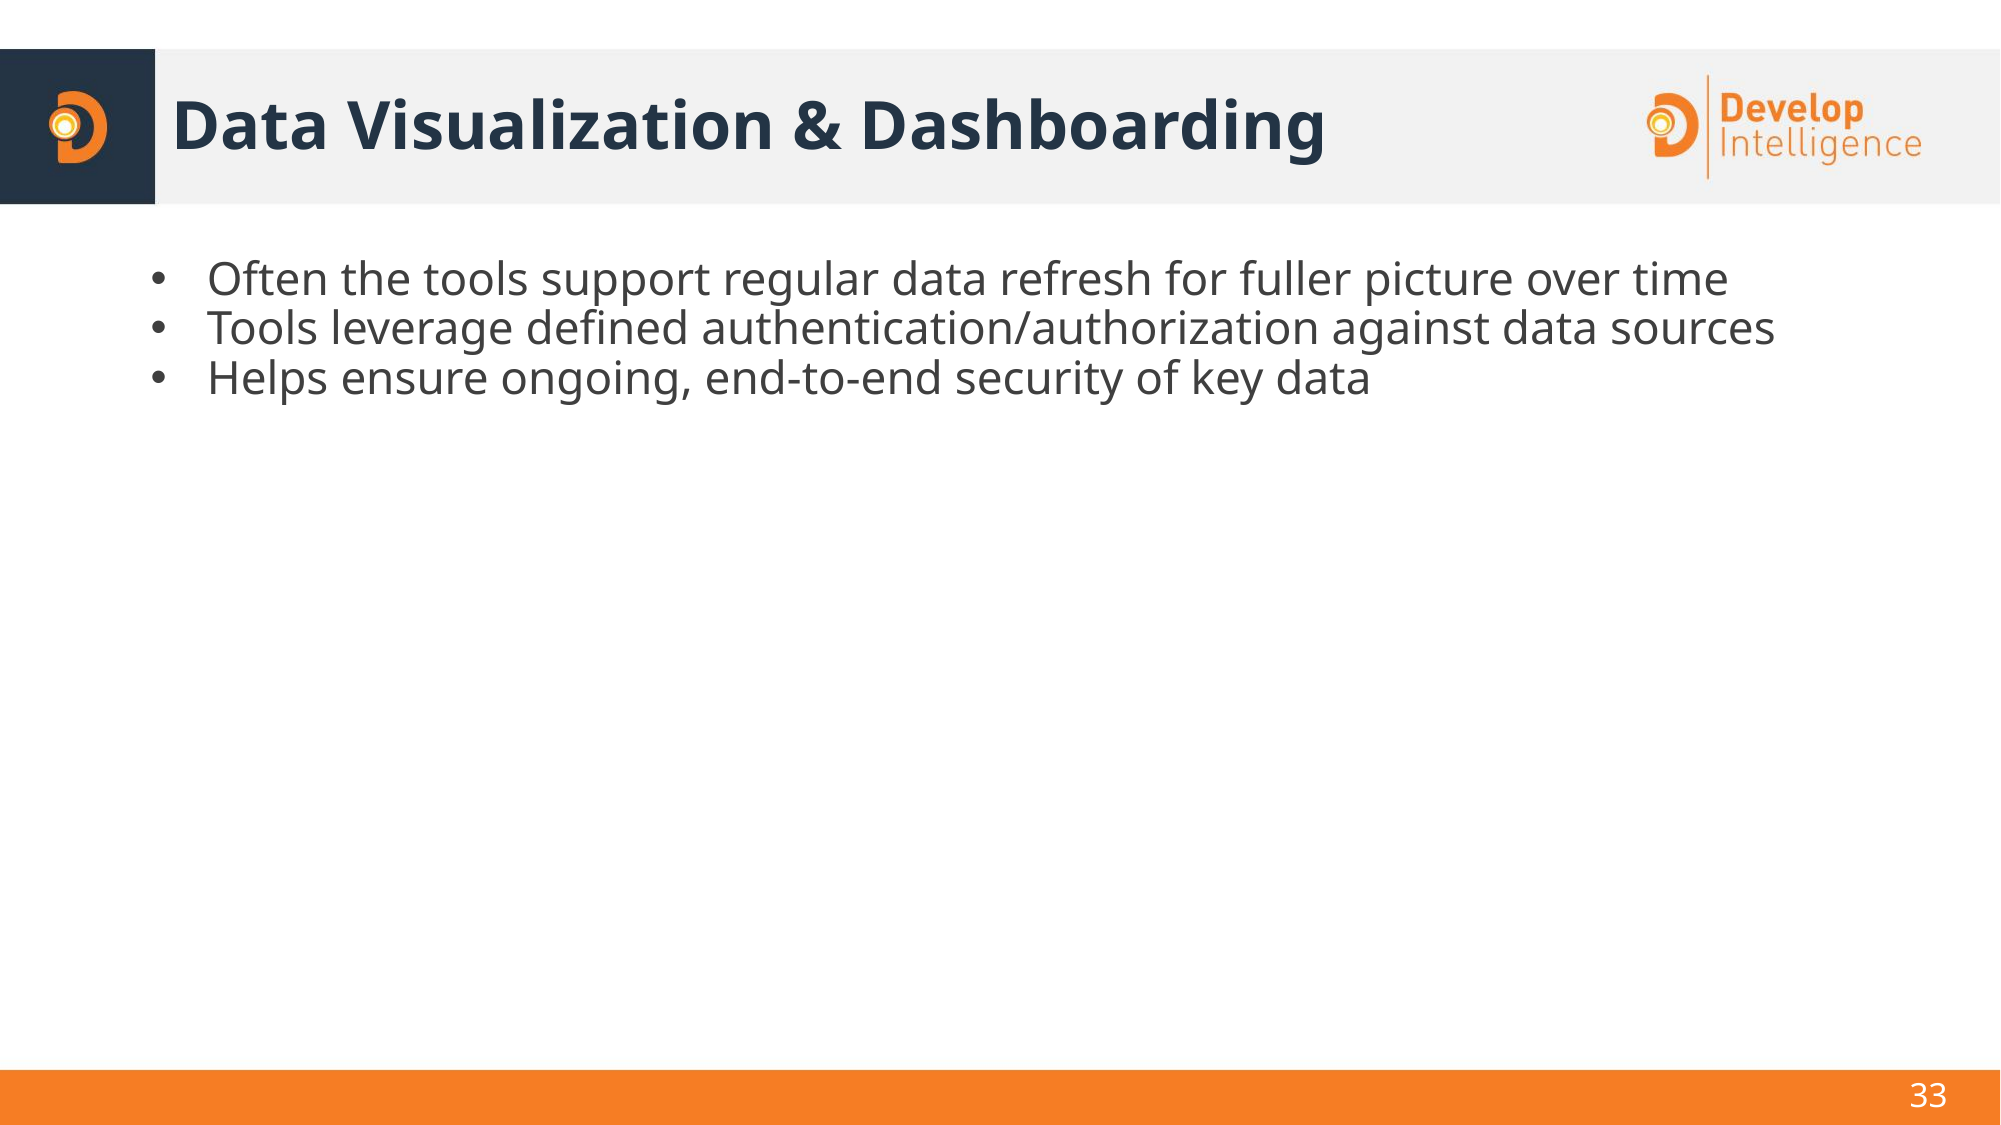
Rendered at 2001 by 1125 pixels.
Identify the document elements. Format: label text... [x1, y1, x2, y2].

picture [0, 0, 2001, 1125]
title Data Visualization & Dashboarding [156, 53, 1999, 203]
list Often the tools support regular data refresh for fuller picture over time Tools leverage defined authentication/authorization against data sources Helps ensure ongoing, end-to-end security of key data [135, 248, 1941, 1016]
slide_number 33 [1860, 1072, 1998, 1122]
